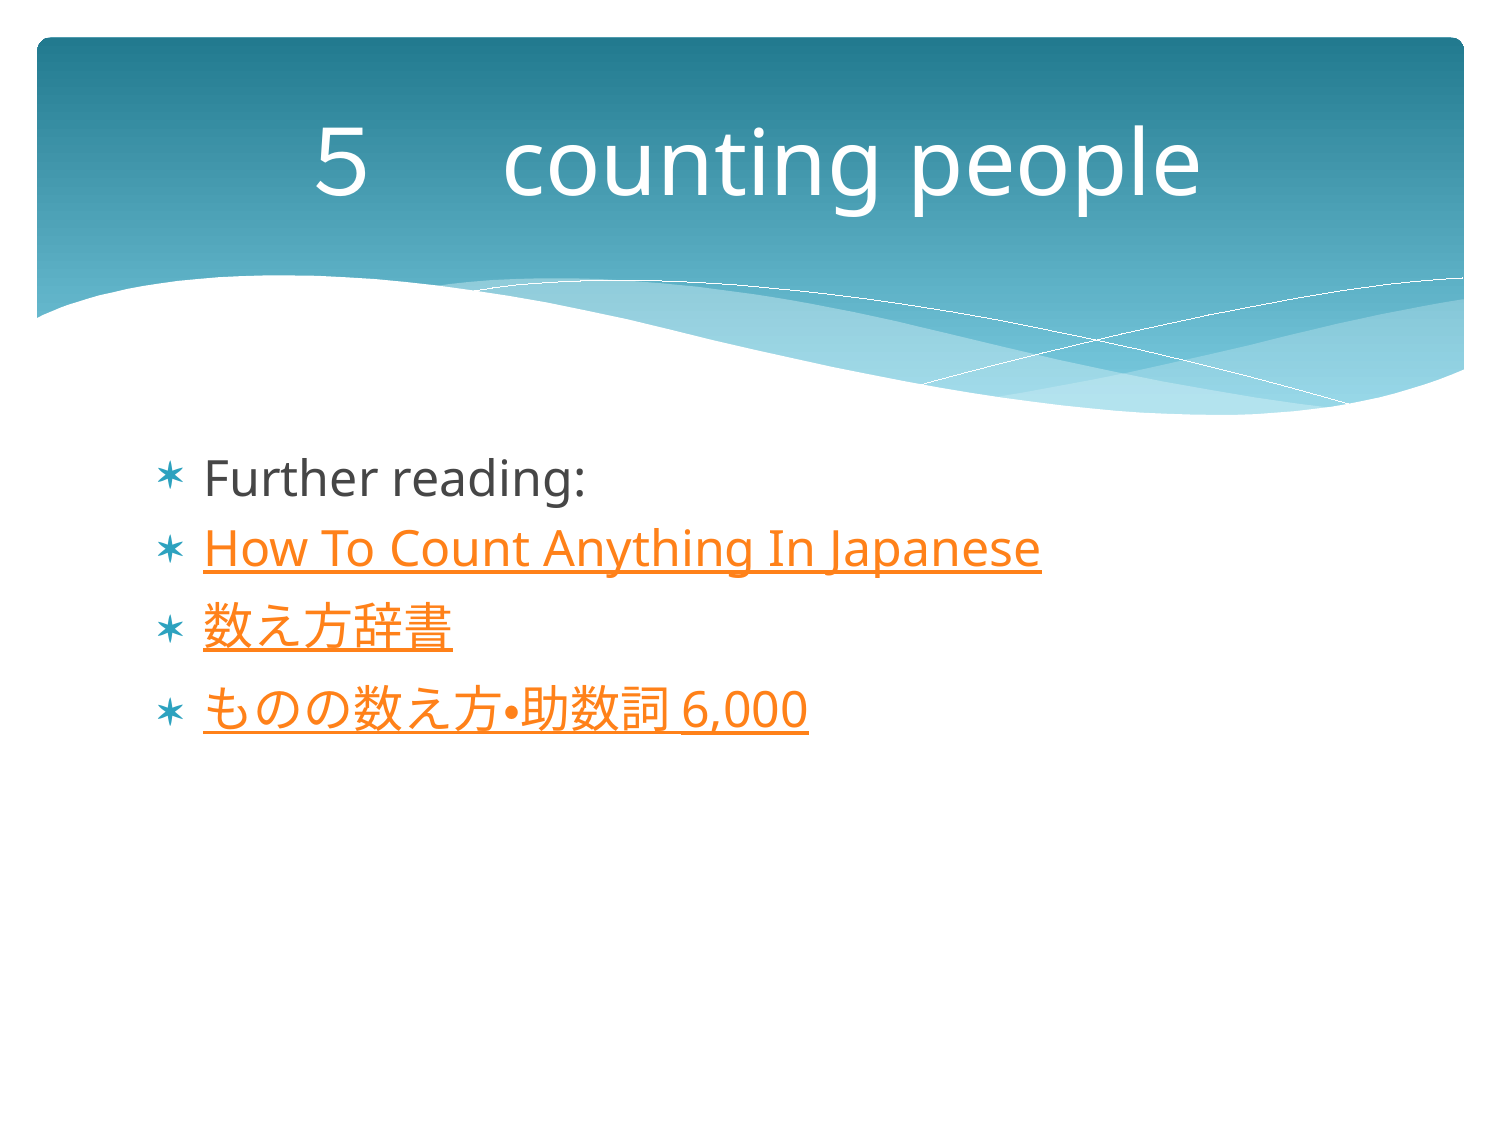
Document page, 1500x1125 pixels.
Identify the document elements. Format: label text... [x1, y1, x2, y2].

list Further reading: How To Count Anything In Japanese 数え方辞書 ものの数え方・助数詞 6,000 [143, 438, 1359, 1005]
title ５ counting people [75, 55, 1425, 261]
